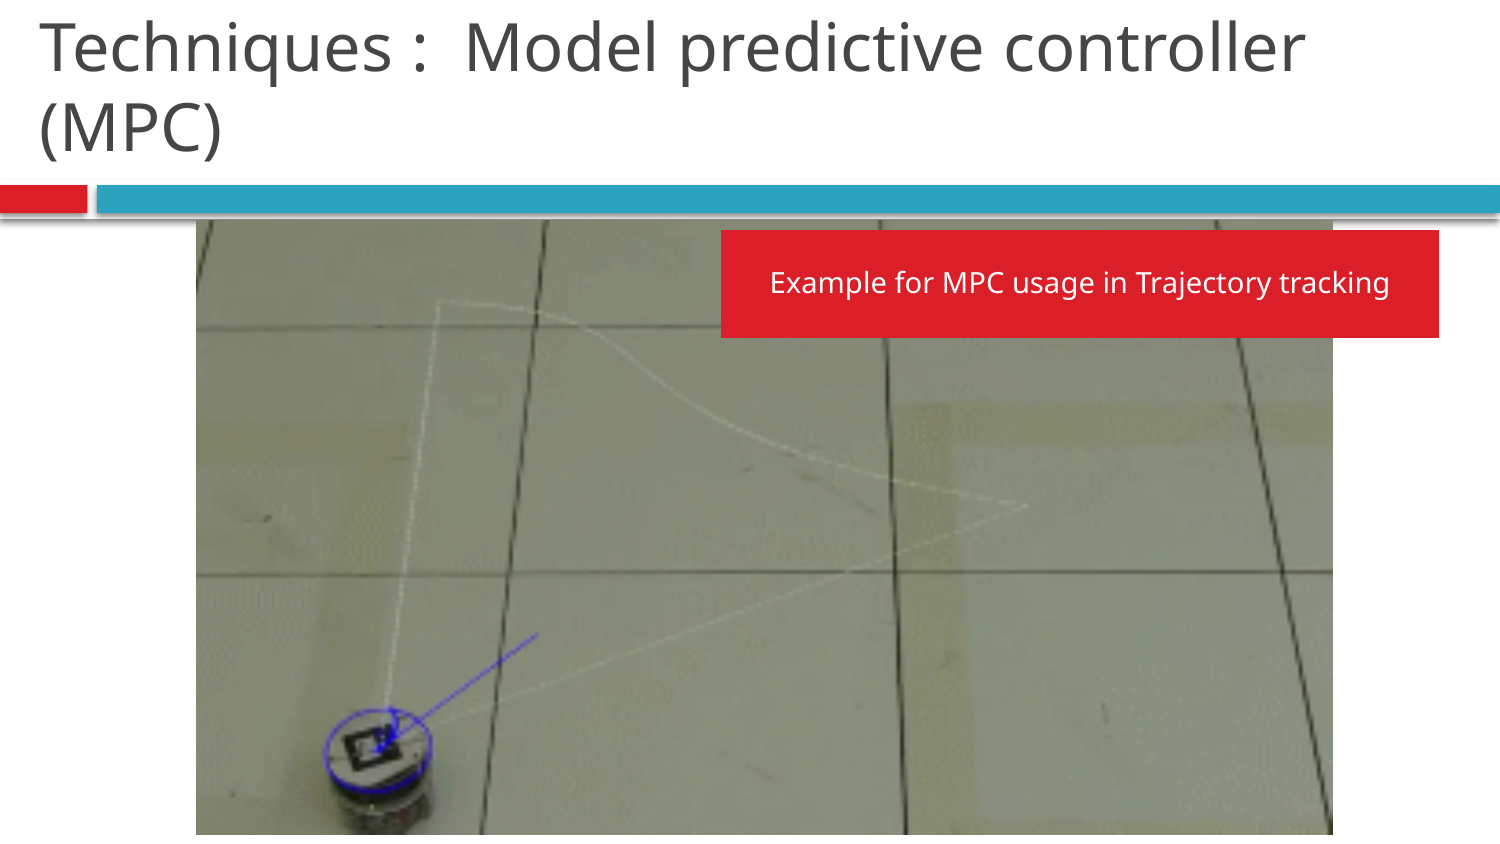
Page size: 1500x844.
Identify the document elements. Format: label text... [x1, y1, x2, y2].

text_box Example for MPC usage in Trajectory tracking [1338, 234, 1435, 335]
title Techniques : Model predictive controller (MPC) [24, 0, 1350, 172]
picture [195, 220, 1333, 835]
